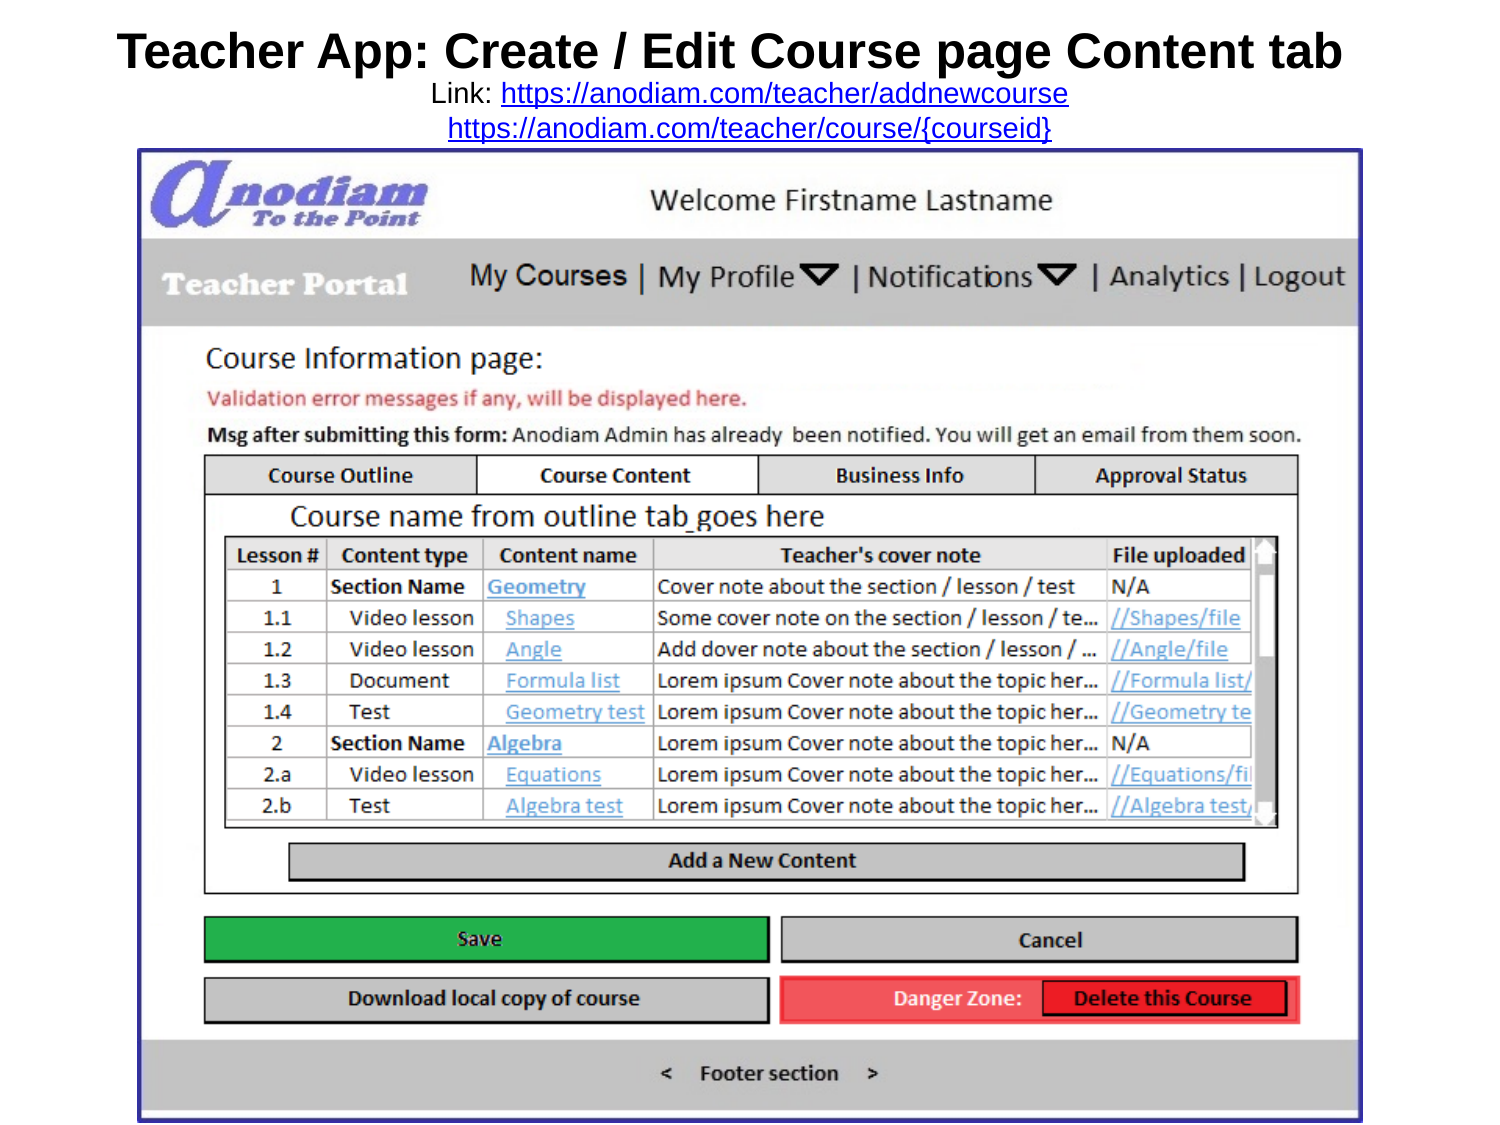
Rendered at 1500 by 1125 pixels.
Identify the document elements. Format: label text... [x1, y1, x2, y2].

text_box Teacher App: Create / Edit Course page Content tab [101, 1, 1360, 67]
picture [137, 148, 1363, 1123]
text_box Link: https://anodiam.com/teacher/addnewcourse https://anodiam.com/teacher/course/{courseid} [73, 67, 1427, 152]
